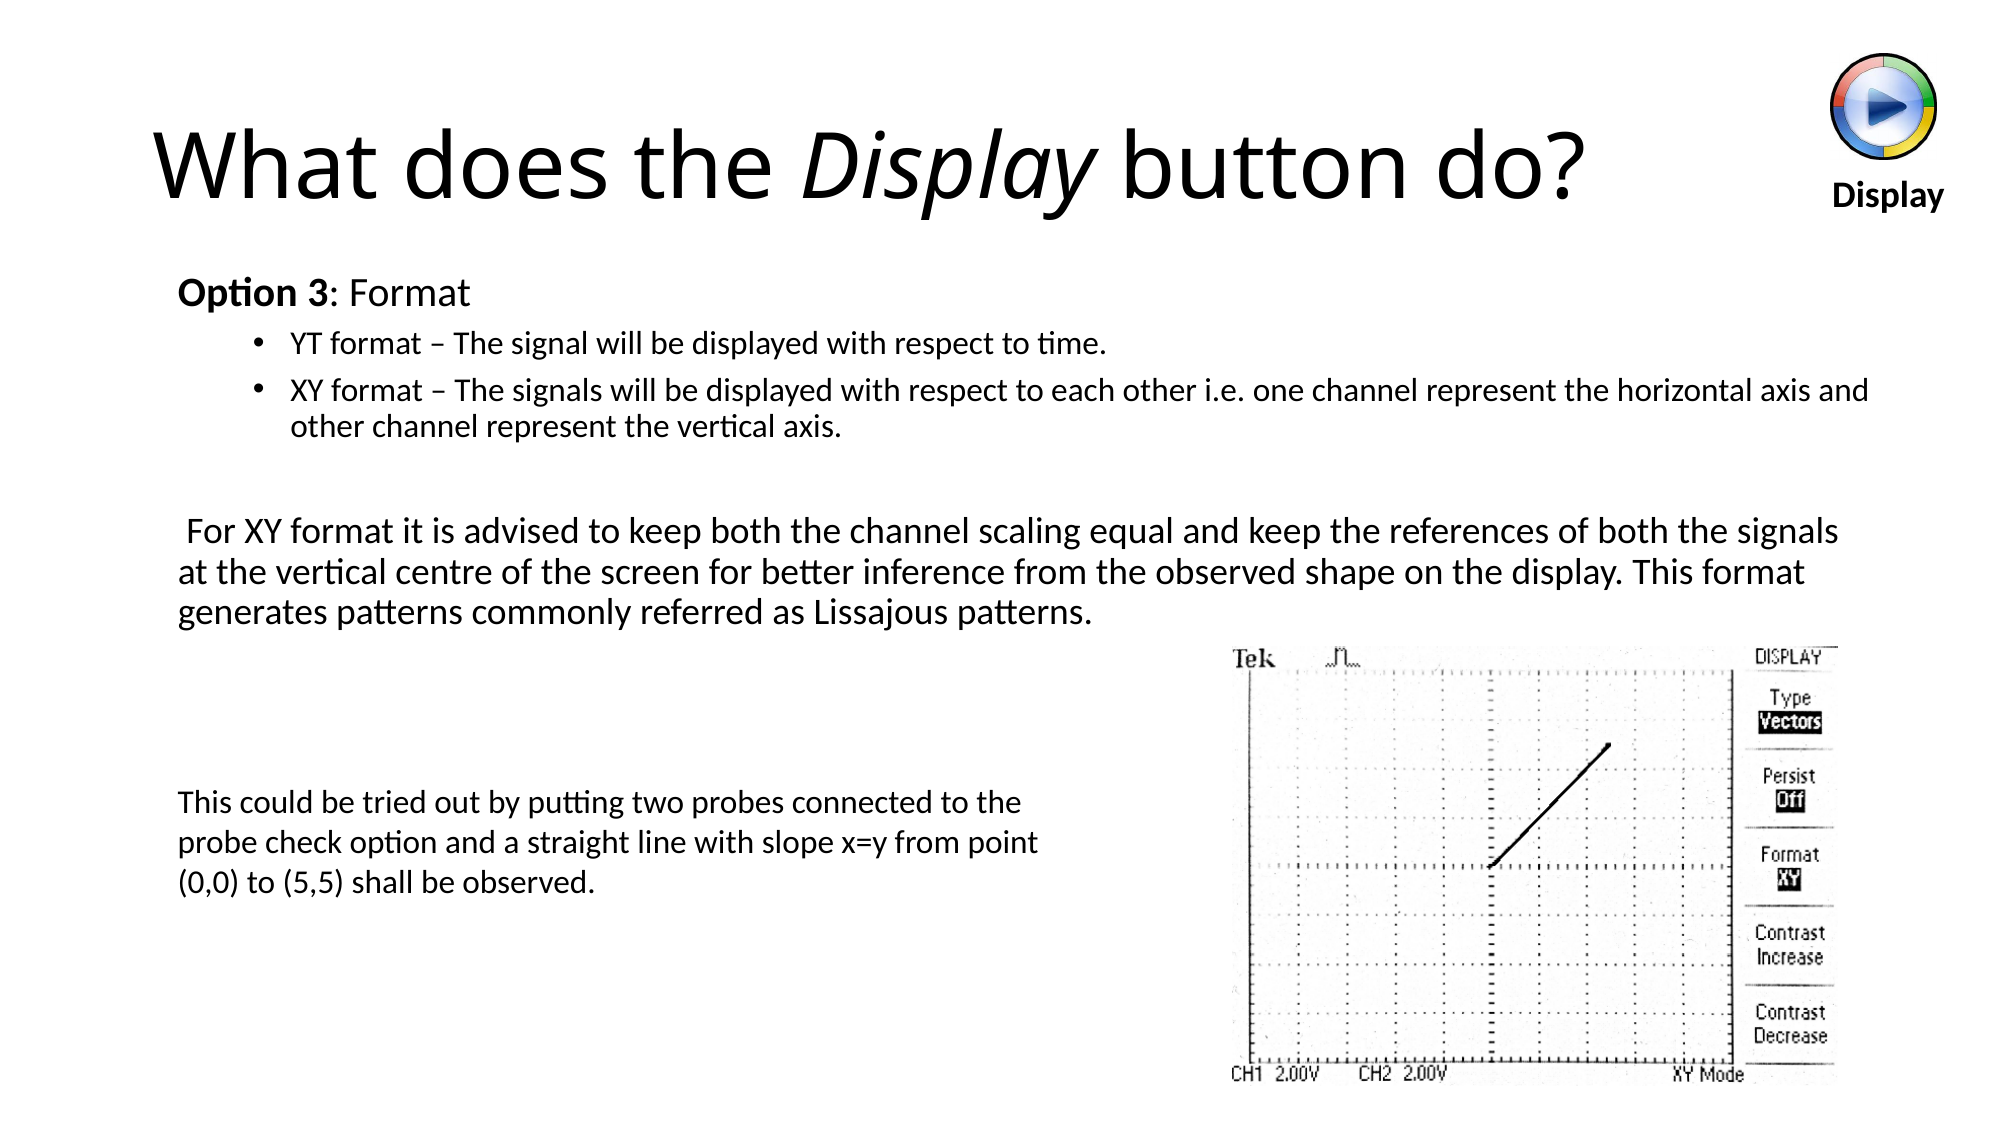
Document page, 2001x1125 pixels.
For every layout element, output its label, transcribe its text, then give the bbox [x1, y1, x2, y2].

text_box This could be tried out by putting two probes connected to the probe check option and a straight line with slope x=y from point (0,0) to (5,5) shall be observed. [162, 773, 1066, 948]
picture [1232, 646, 1838, 1086]
text_box Display [1817, 162, 1960, 223]
picture [1829, 53, 1937, 161]
title What does the Display button do? [137, 59, 1863, 278]
list Option 3: Format YT format – The signal will be displayed with respect to time. XY format – The signals will be displayed with respect to each other i.e. one channel represent the horizontal axis and other channel represent the vertical axis. For XY format it is advised to keep both the channel scaling equal and keep the references of both the signals at the vertical centre of the screen for better inference from the observed shape on the display. This format generates patterns commonly referred as Lissajous patterns. [162, 263, 1888, 664]
